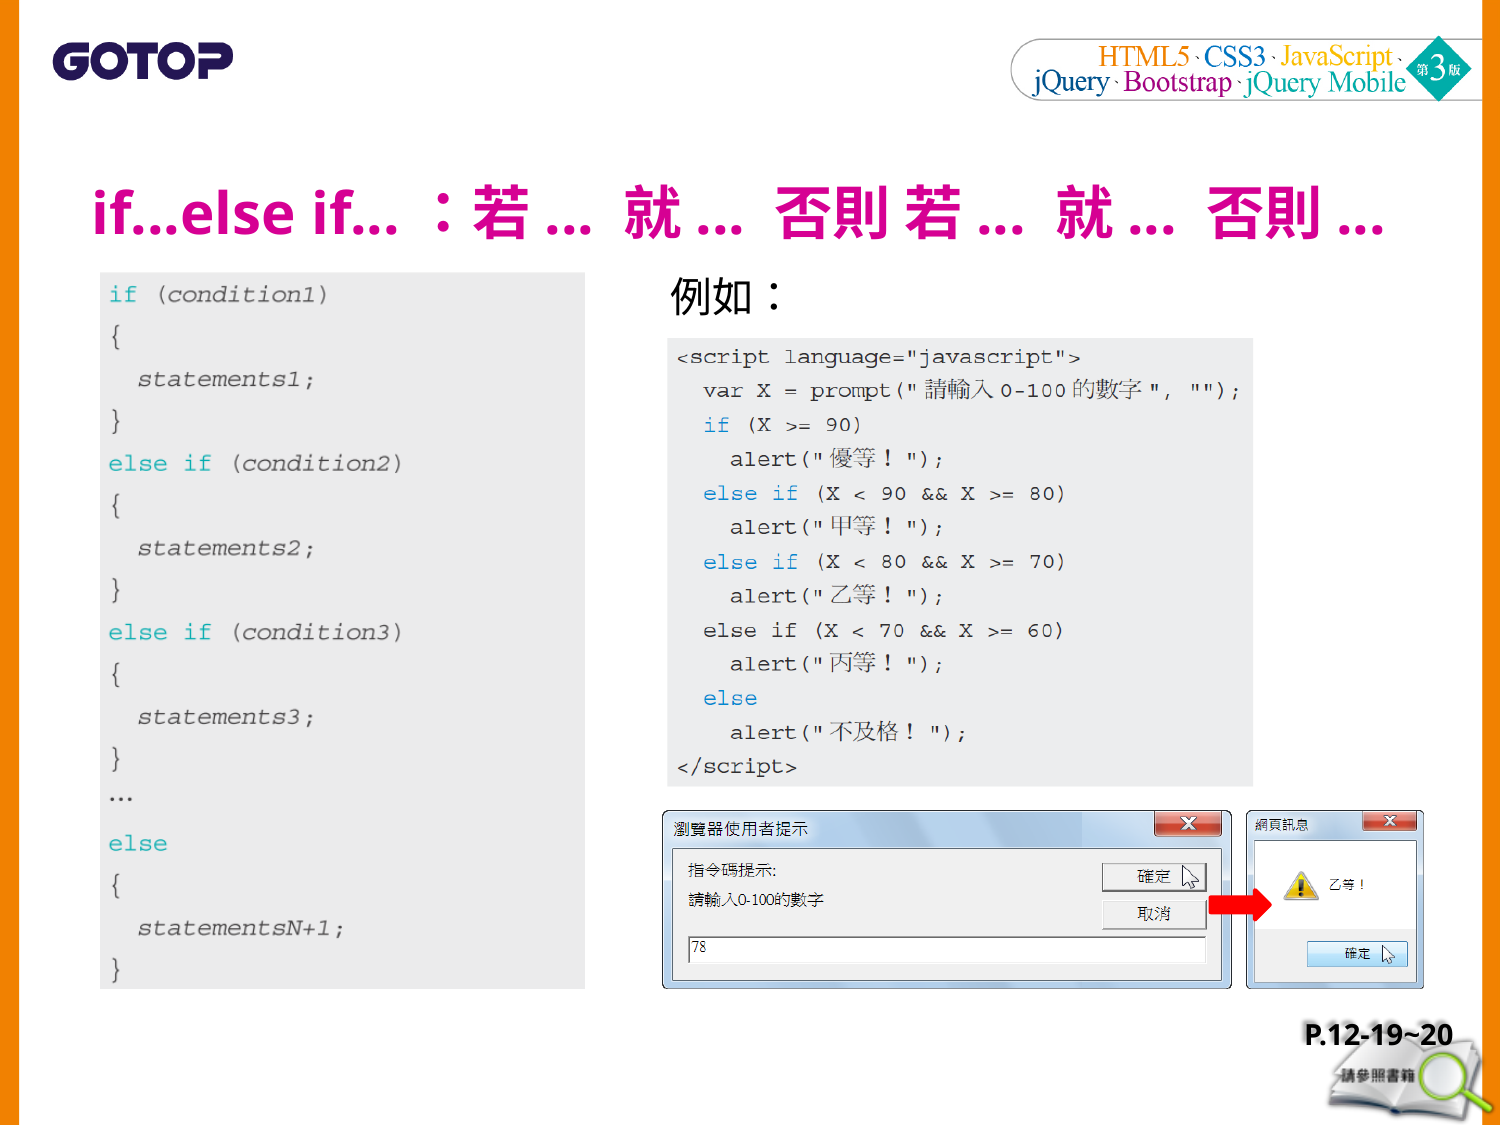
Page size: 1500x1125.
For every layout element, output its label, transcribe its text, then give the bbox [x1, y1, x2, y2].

list P.12-19~20 [1232, 1016, 1469, 1071]
picture [0, 0, 1500, 1125]
list 例如： [655, 255, 1426, 870]
list if...else if...：若... 就... 否則 若... 就... 否則... [76, 148, 1438, 255]
